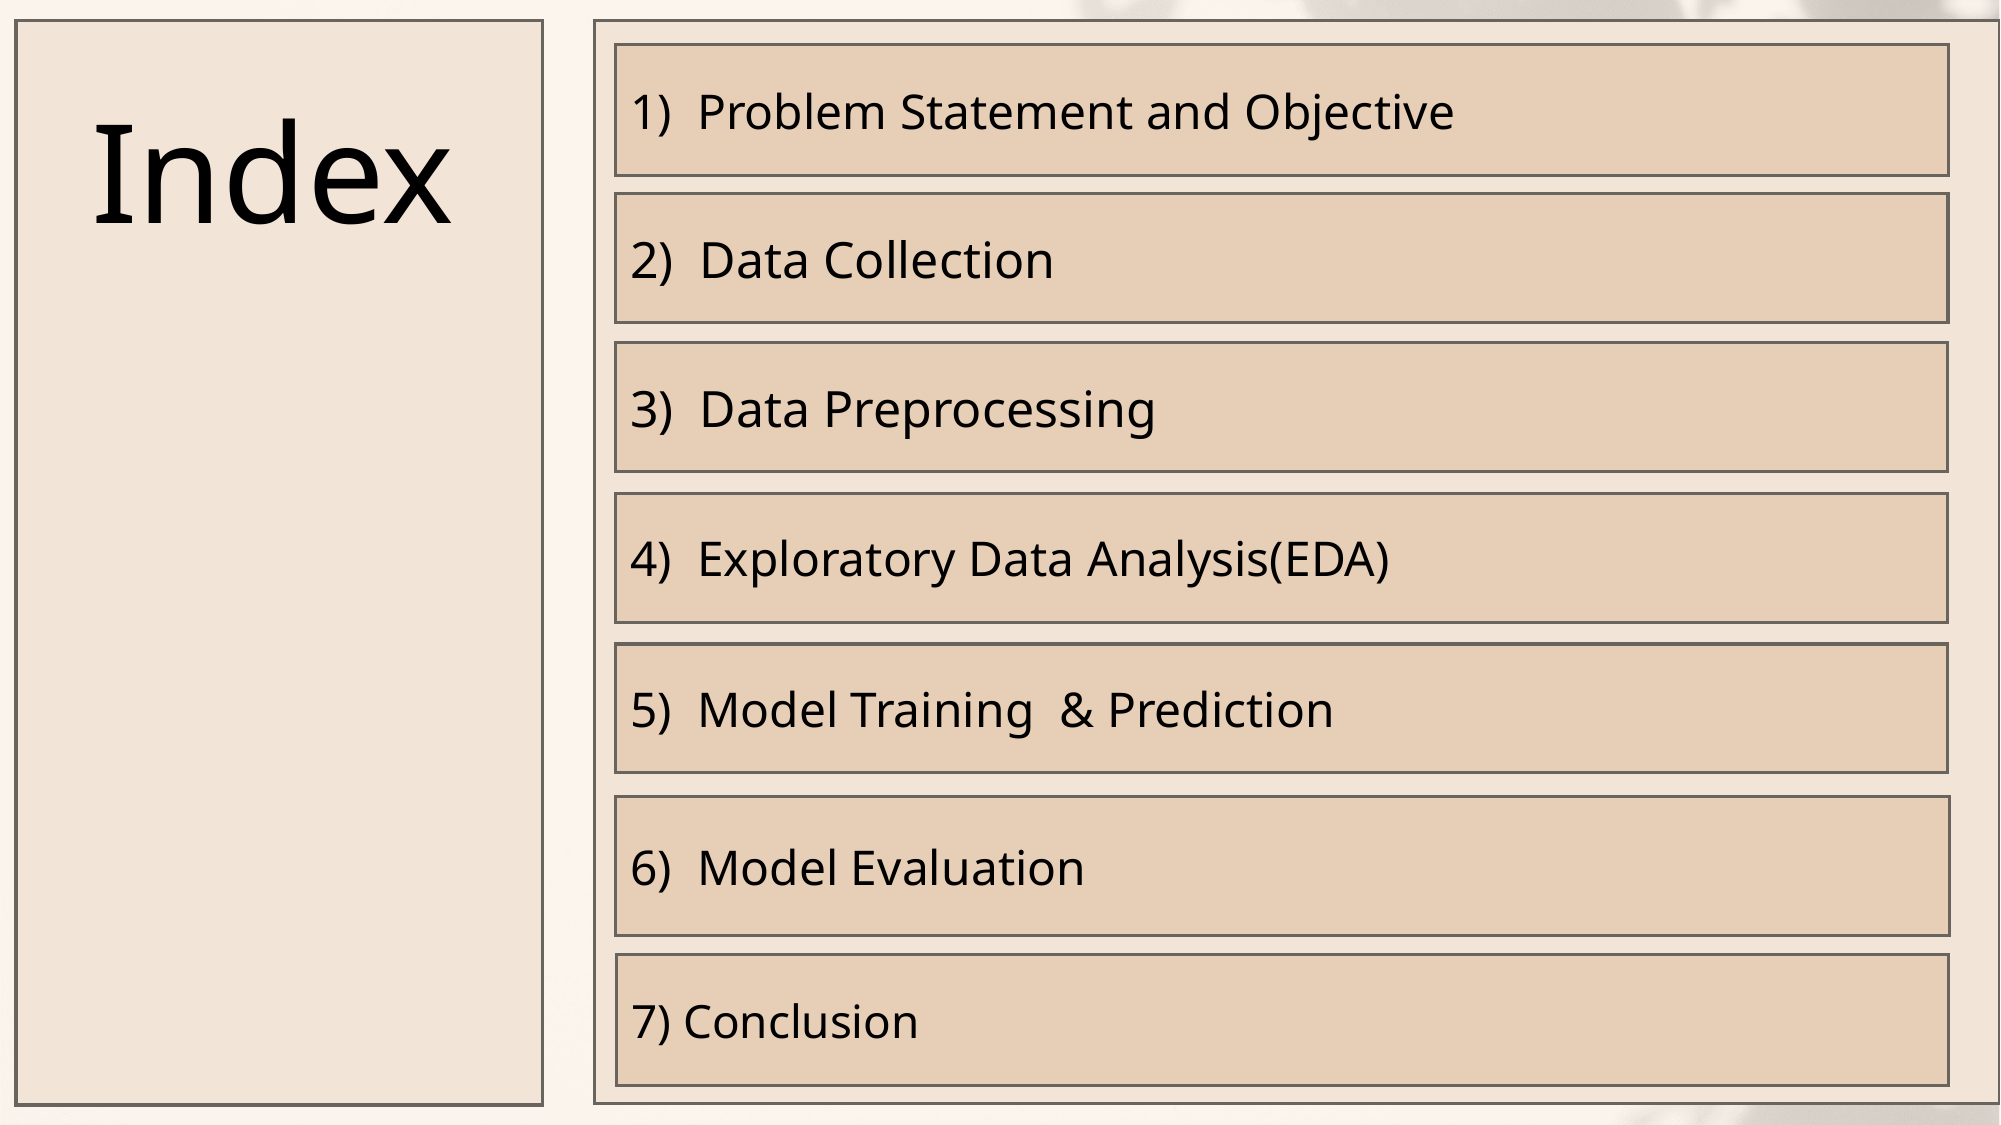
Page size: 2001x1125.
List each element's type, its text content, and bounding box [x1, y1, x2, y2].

text_box 2) Data Collection [614, 192, 1950, 324]
text_box 4) Exploratory Data Analysis(EDA) [614, 492, 1949, 624]
title Index [0, 97, 545, 849]
text_box 3) Data Preprocessing [614, 341, 1949, 473]
text_box 6) Model Evaluation [614, 795, 1951, 937]
picture [0, 0, 2000, 1125]
text_box 5) Model Training & Prediction [614, 642, 1949, 774]
text_box 7) Conclusion [615, 953, 1950, 1087]
text_box [593, 19, 2000, 1105]
text_box 1) Problem Statement and Objective [614, 43, 1950, 177]
text_box [14, 849, 544, 1107]
text_box [14, 19, 544, 97]
